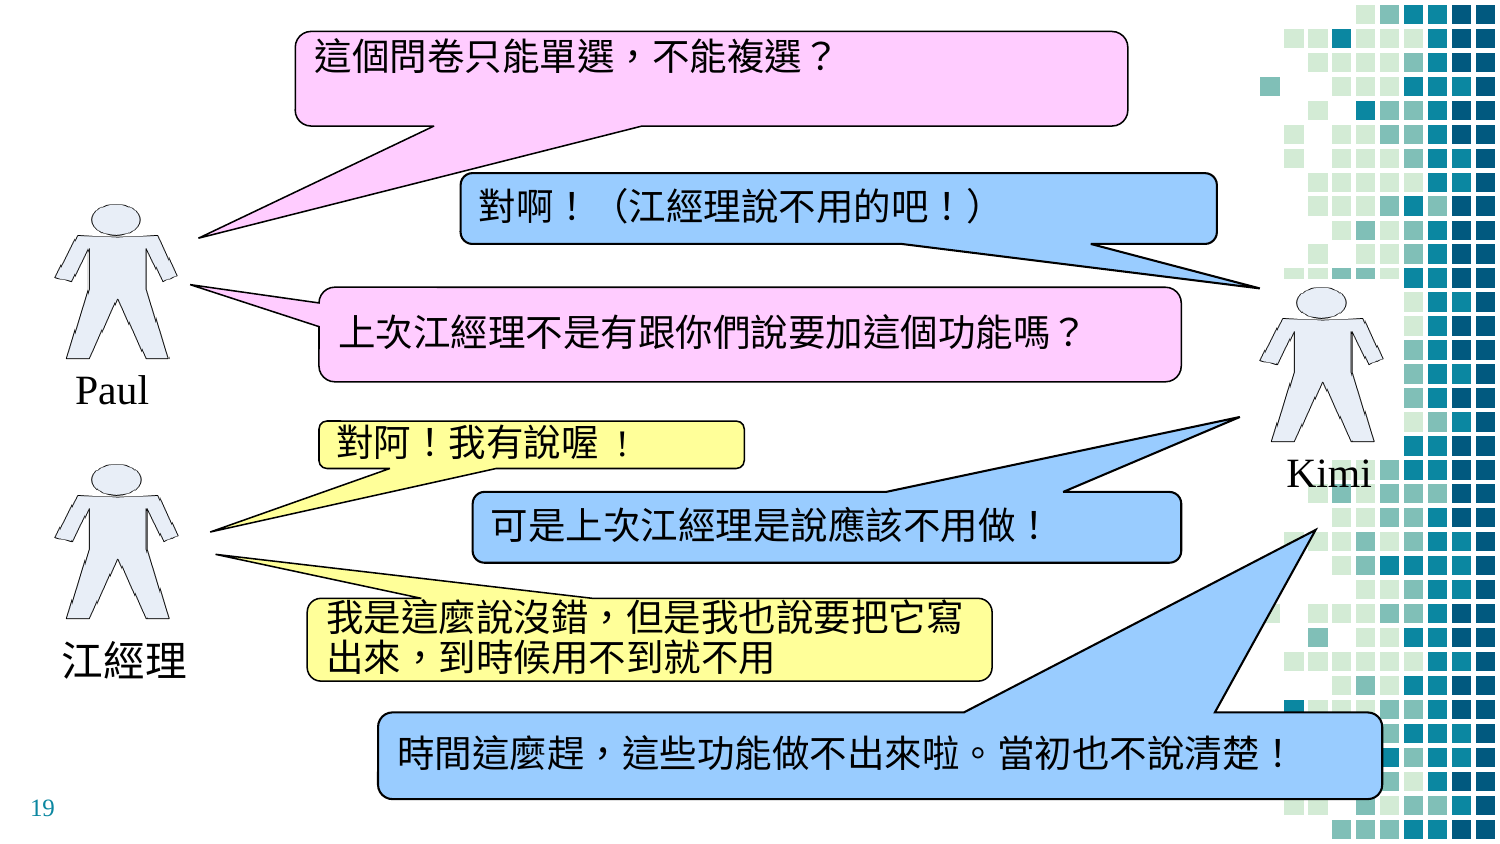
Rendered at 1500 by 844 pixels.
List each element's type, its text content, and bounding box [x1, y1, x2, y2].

text_box 上次江經理不是有跟你們說要加這個功能嗎？ [202, 286, 1182, 382]
slide_number 19 [15, 774, 105, 839]
text_box 江經理 [12, 633, 237, 693]
text_box Kimi [1240, 445, 1418, 505]
text_box 時間這麼趕，這些功能做不出來啦。當初也不說清楚！ [378, 529, 1383, 800]
text_box 對啊！（江經理說不用的吧！） [460, 173, 1236, 286]
text_box 可是上次江經理是說應該不用做！ [472, 418, 1235, 563]
picture [35, 196, 198, 374]
picture [35, 455, 198, 634]
text_box 我是這麼說沒錯，但是我也說要把它寫出來，到時候用不到就不用 [215, 554, 993, 682]
picture [1240, 279, 1403, 457]
text_box 這個問卷只能單選，不能複選？ [202, 31, 1128, 238]
text_box 對阿！我有說喔 ! [210, 421, 745, 533]
text_box Paul [0, 361, 225, 421]
